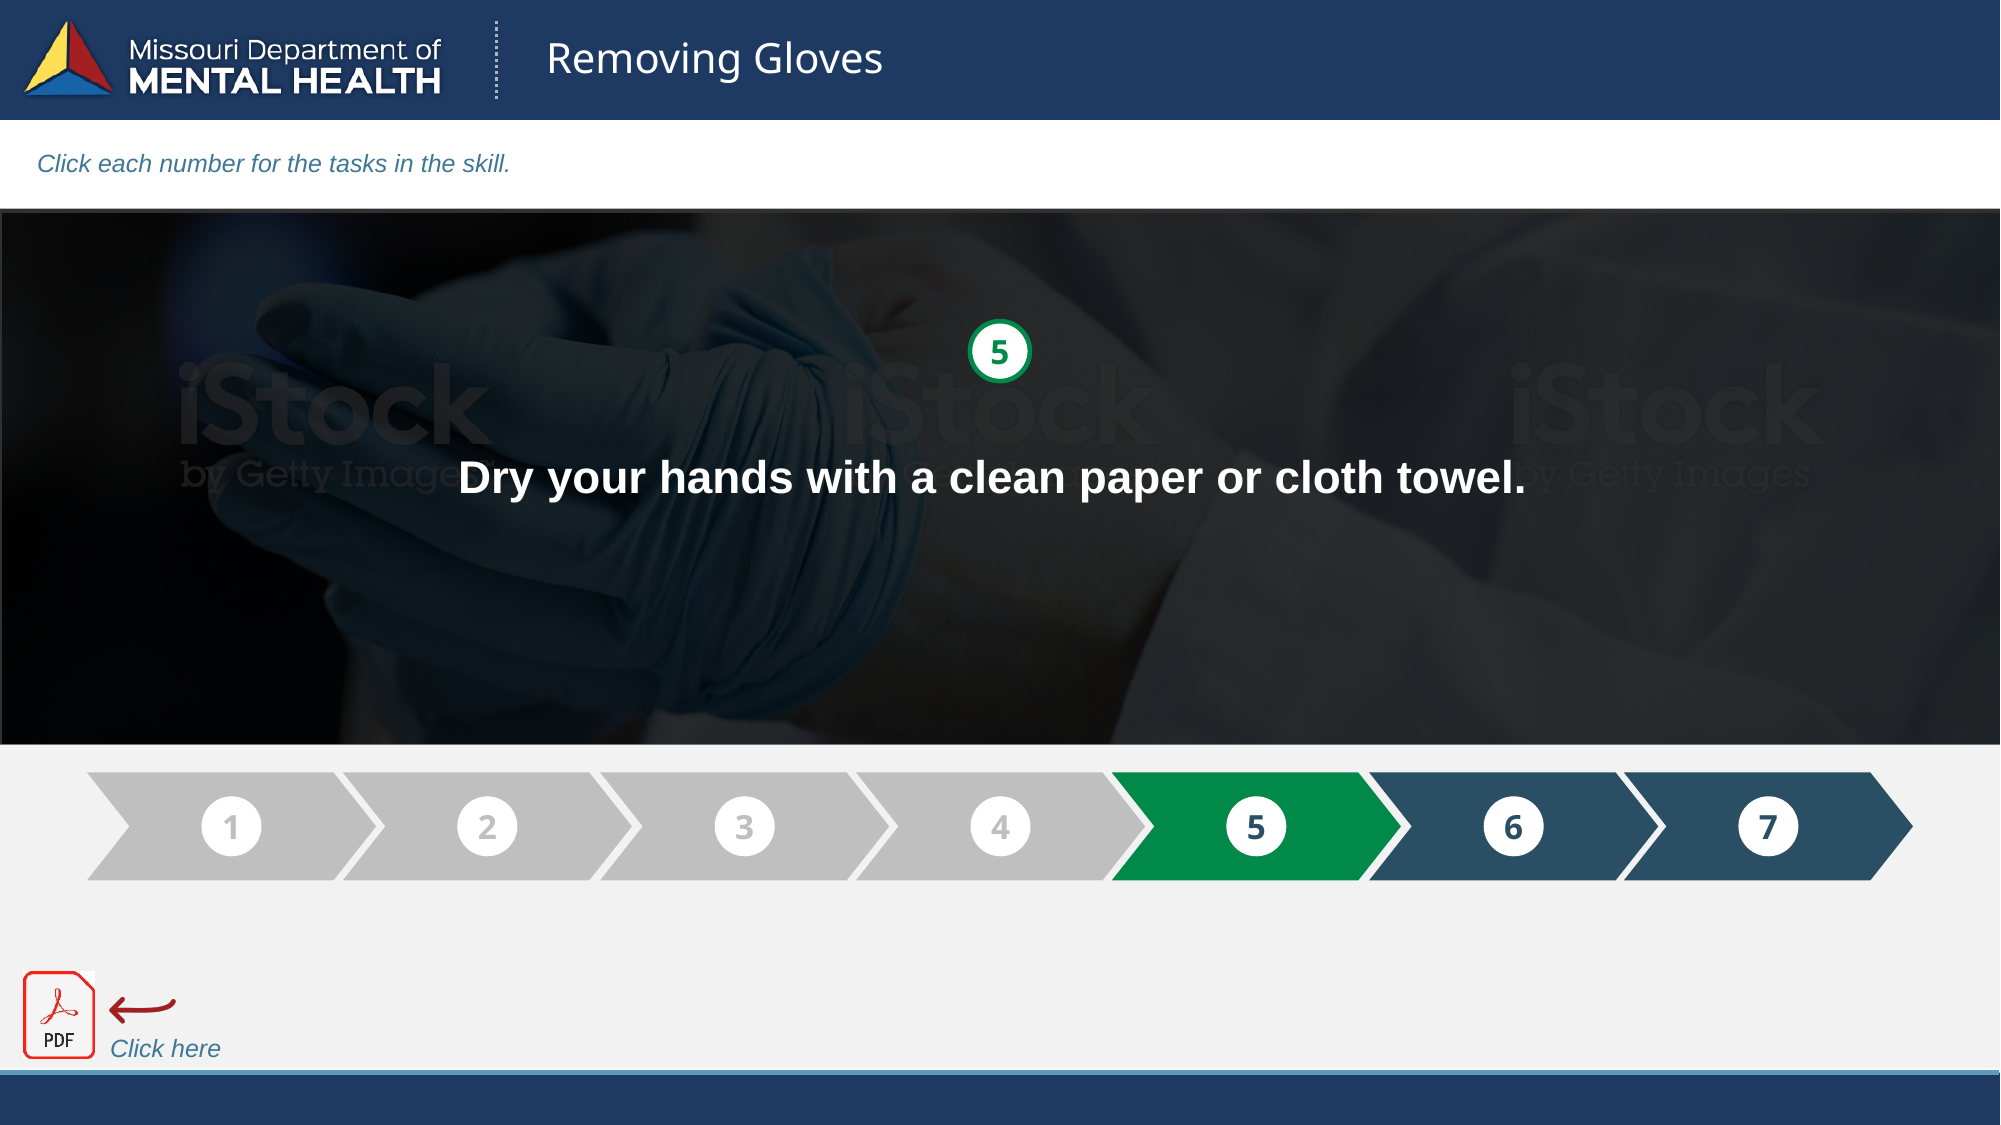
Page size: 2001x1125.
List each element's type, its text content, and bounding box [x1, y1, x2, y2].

text_box Click here [95, 1025, 242, 1070]
text_box Click each number for the tasks in the skill. [22, 140, 1935, 185]
picture [15, 14, 462, 106]
picture [106, 972, 182, 1048]
picture [23, 971, 95, 1059]
text_box [0, 746, 2000, 1069]
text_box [66, 321, 1932, 512]
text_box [86, 772, 1913, 881]
list Removing Gloves [531, 18, 1985, 102]
picture [2, 213, 2000, 744]
text_box [0, 208, 2000, 746]
